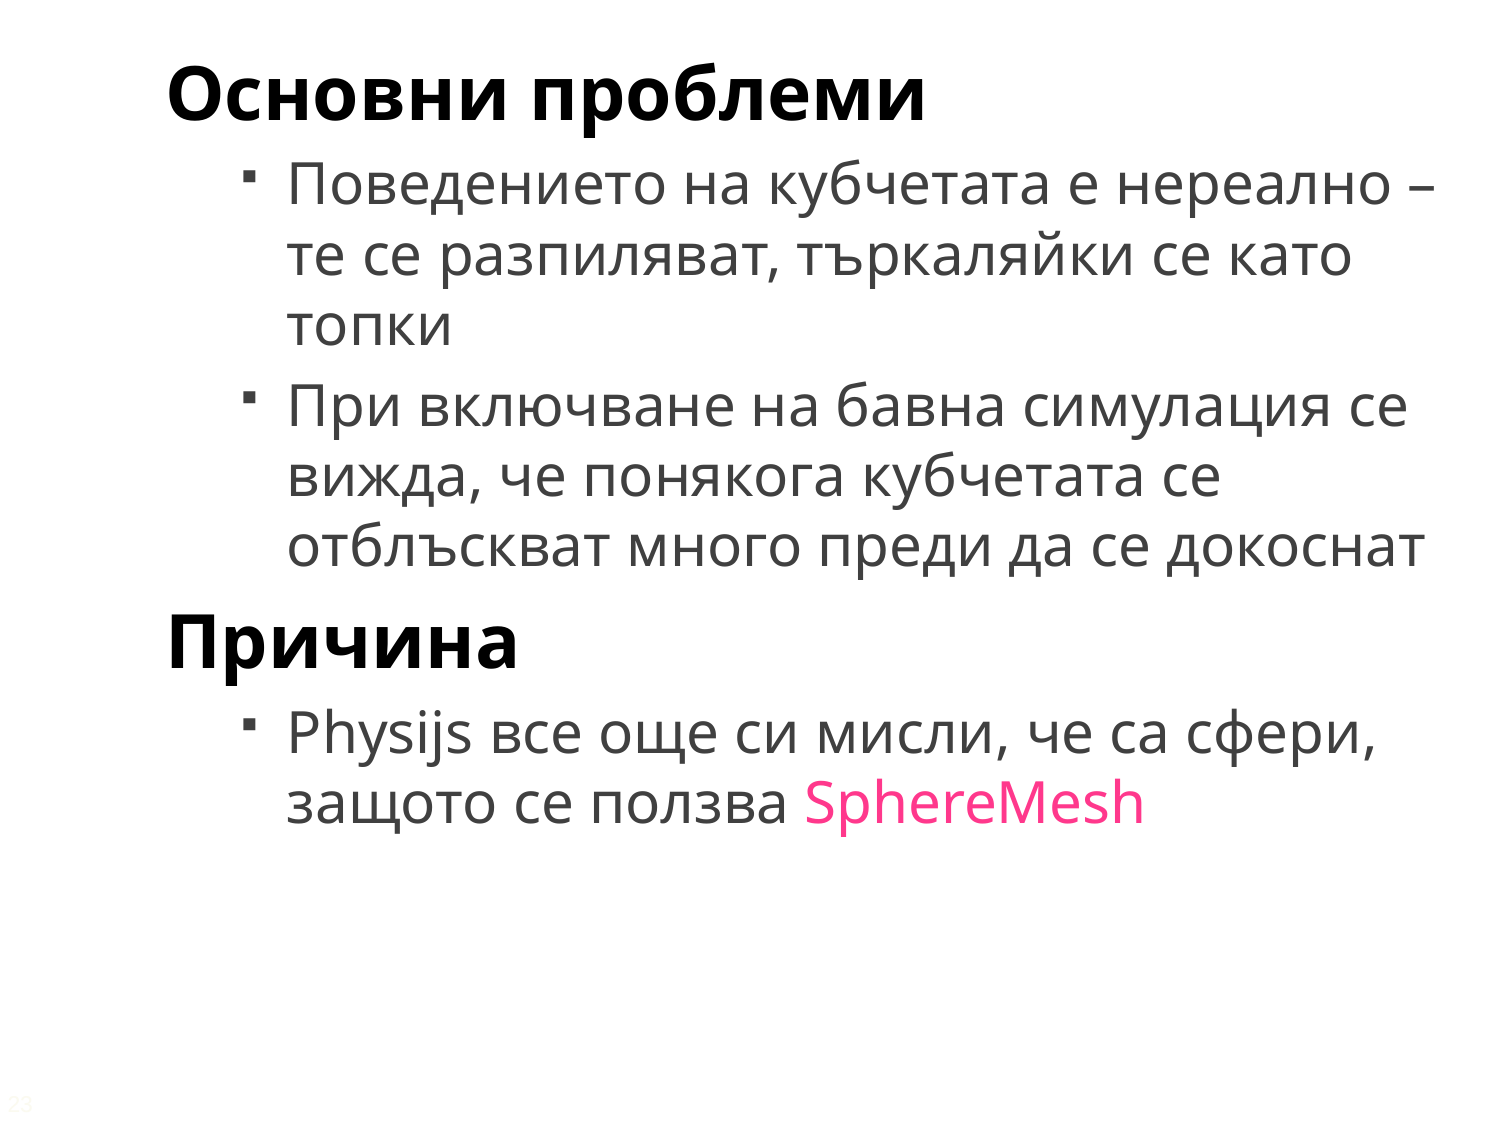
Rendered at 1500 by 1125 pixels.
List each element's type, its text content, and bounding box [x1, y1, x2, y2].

list Основни проблеми Поведението на кубчетата е нереално – те се разпиляват, търкаляйки се като топки При включване на бавна симулация се вижда, че понякога кубчетата се отблъскват много преди да се докоснат Причина Physijs все още си мисли, че са сфери, защото се ползва SphereMesh [150, 37, 1488, 1113]
